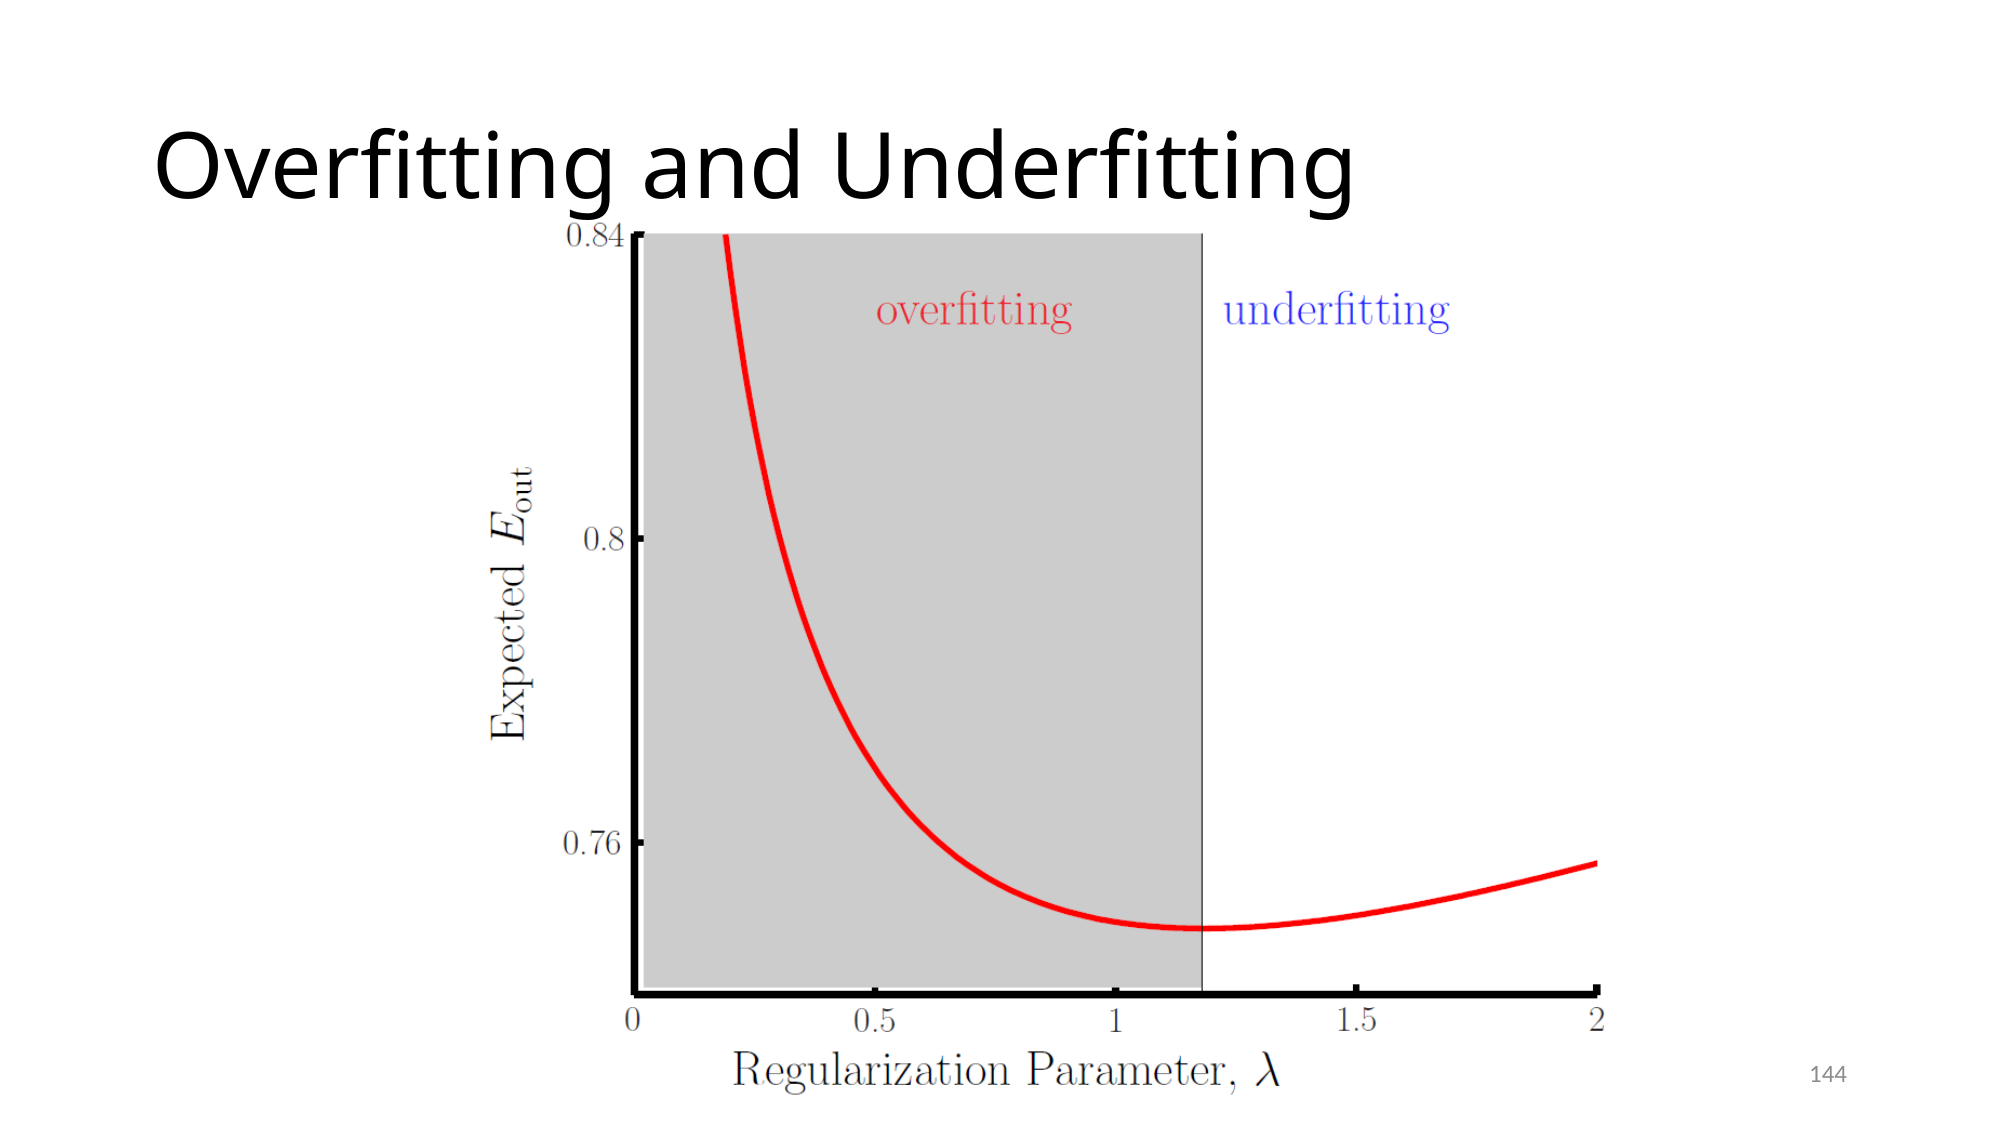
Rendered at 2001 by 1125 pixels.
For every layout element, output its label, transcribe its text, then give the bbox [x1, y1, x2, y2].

slide_number 144 [1647, 1042, 1863, 1103]
picture [408, 174, 1647, 1125]
title Overfitting and Underfitting [137, 59, 1863, 278]
